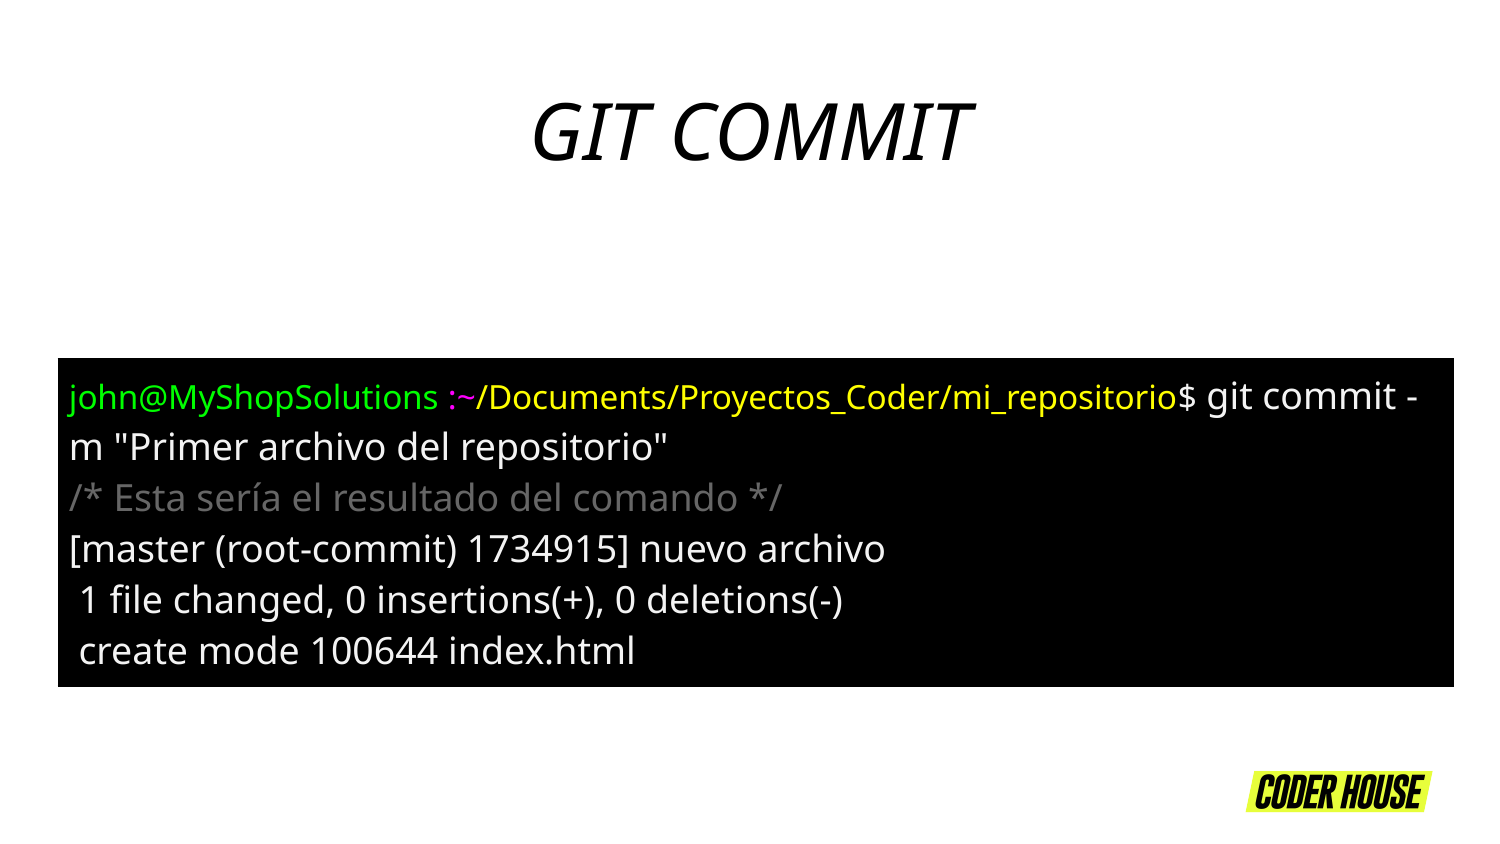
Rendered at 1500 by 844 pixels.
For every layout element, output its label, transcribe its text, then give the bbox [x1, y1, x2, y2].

table_header john@MyShopSolutions :~/Documents/Proyectos_Coder/mi_repositorio$ git commit -m "Primer archivo del repositorio" /* Esta sería el resultado del comando */ [master (root-commit) 1734915] nuevo archivo 1 file changed, 0 insertions(+), 0 deletions(-) create mode 100644 index.html [59, 360, 1452, 685]
picture [1241, 764, 1437, 819]
text_box GIT COMMIT [105, 52, 1395, 167]
